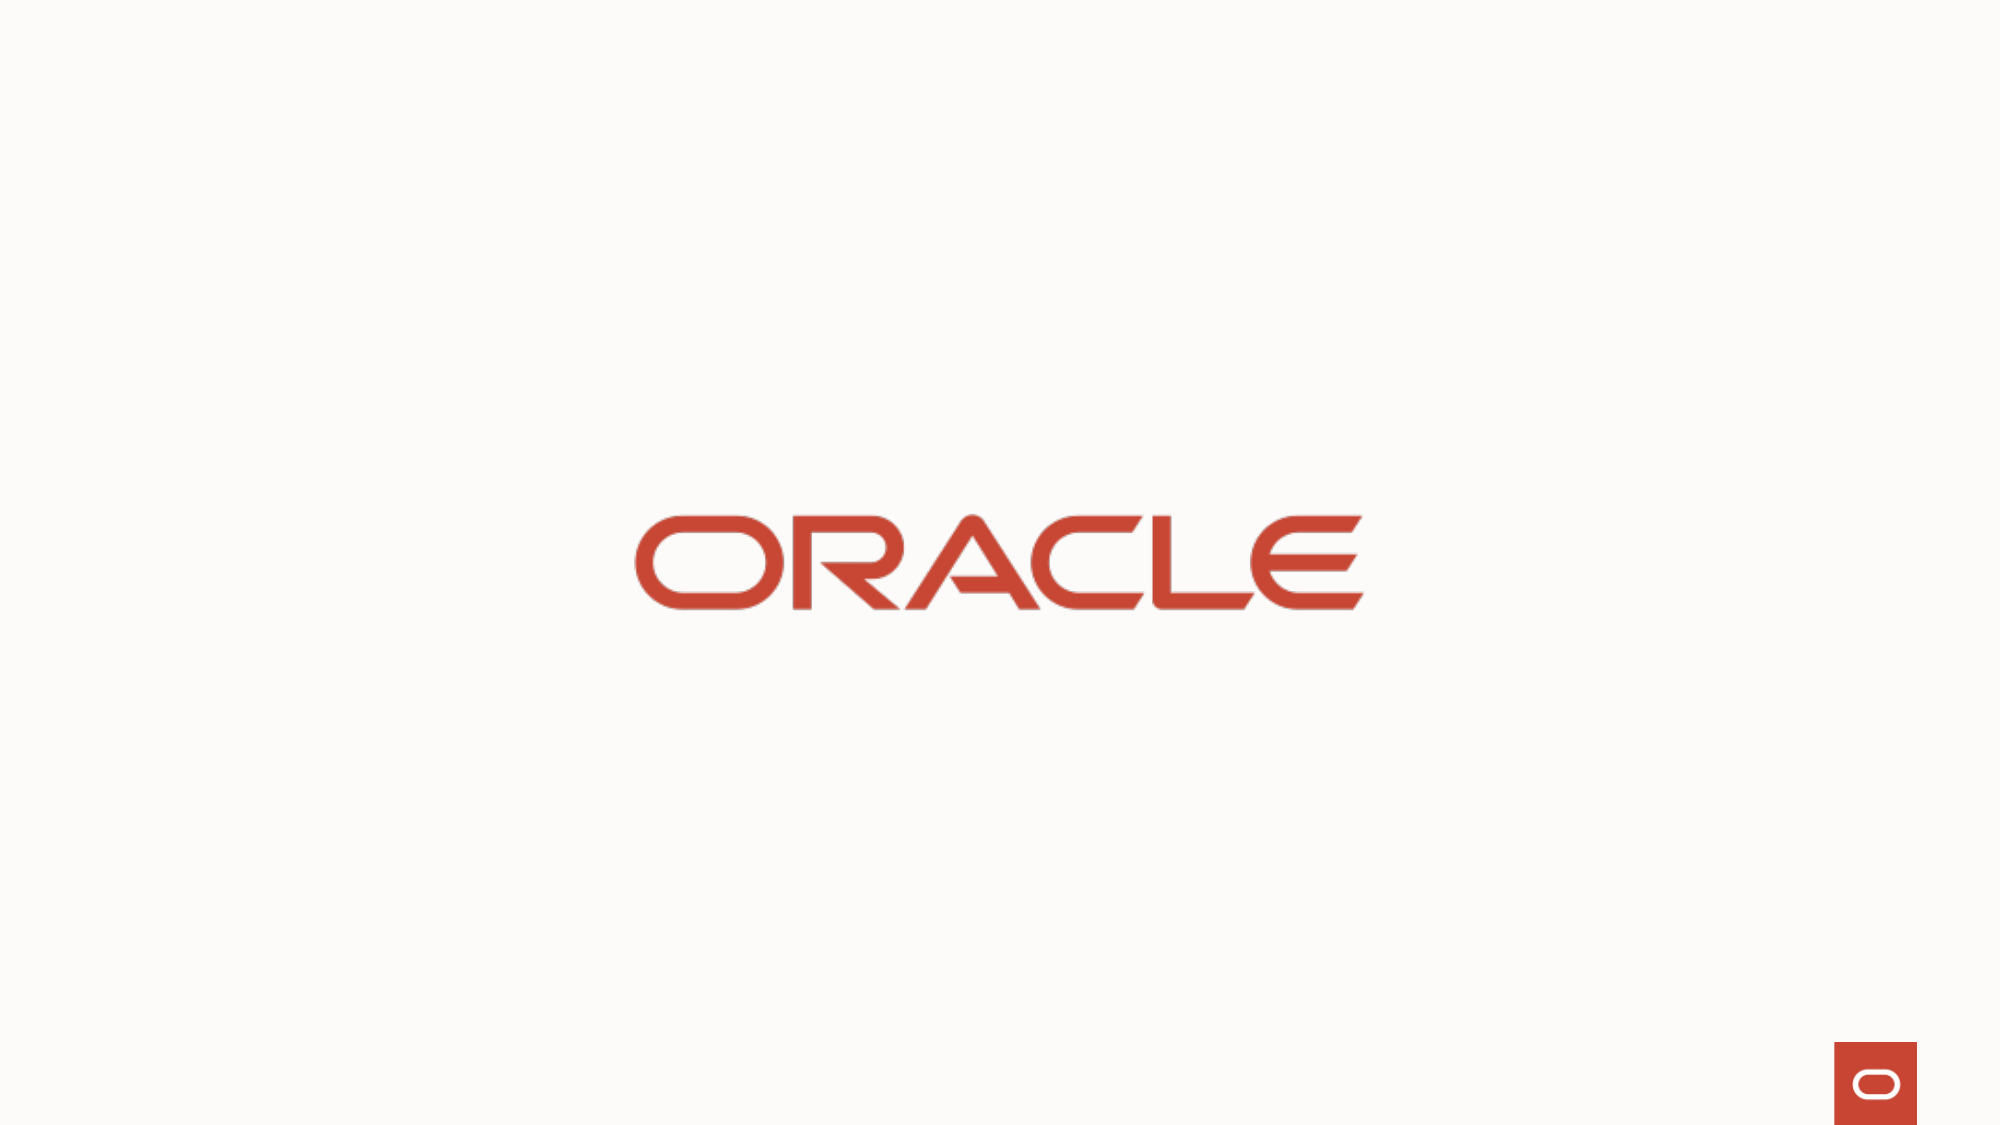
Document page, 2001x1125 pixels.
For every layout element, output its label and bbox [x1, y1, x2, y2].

picture [598, 478, 1402, 647]
